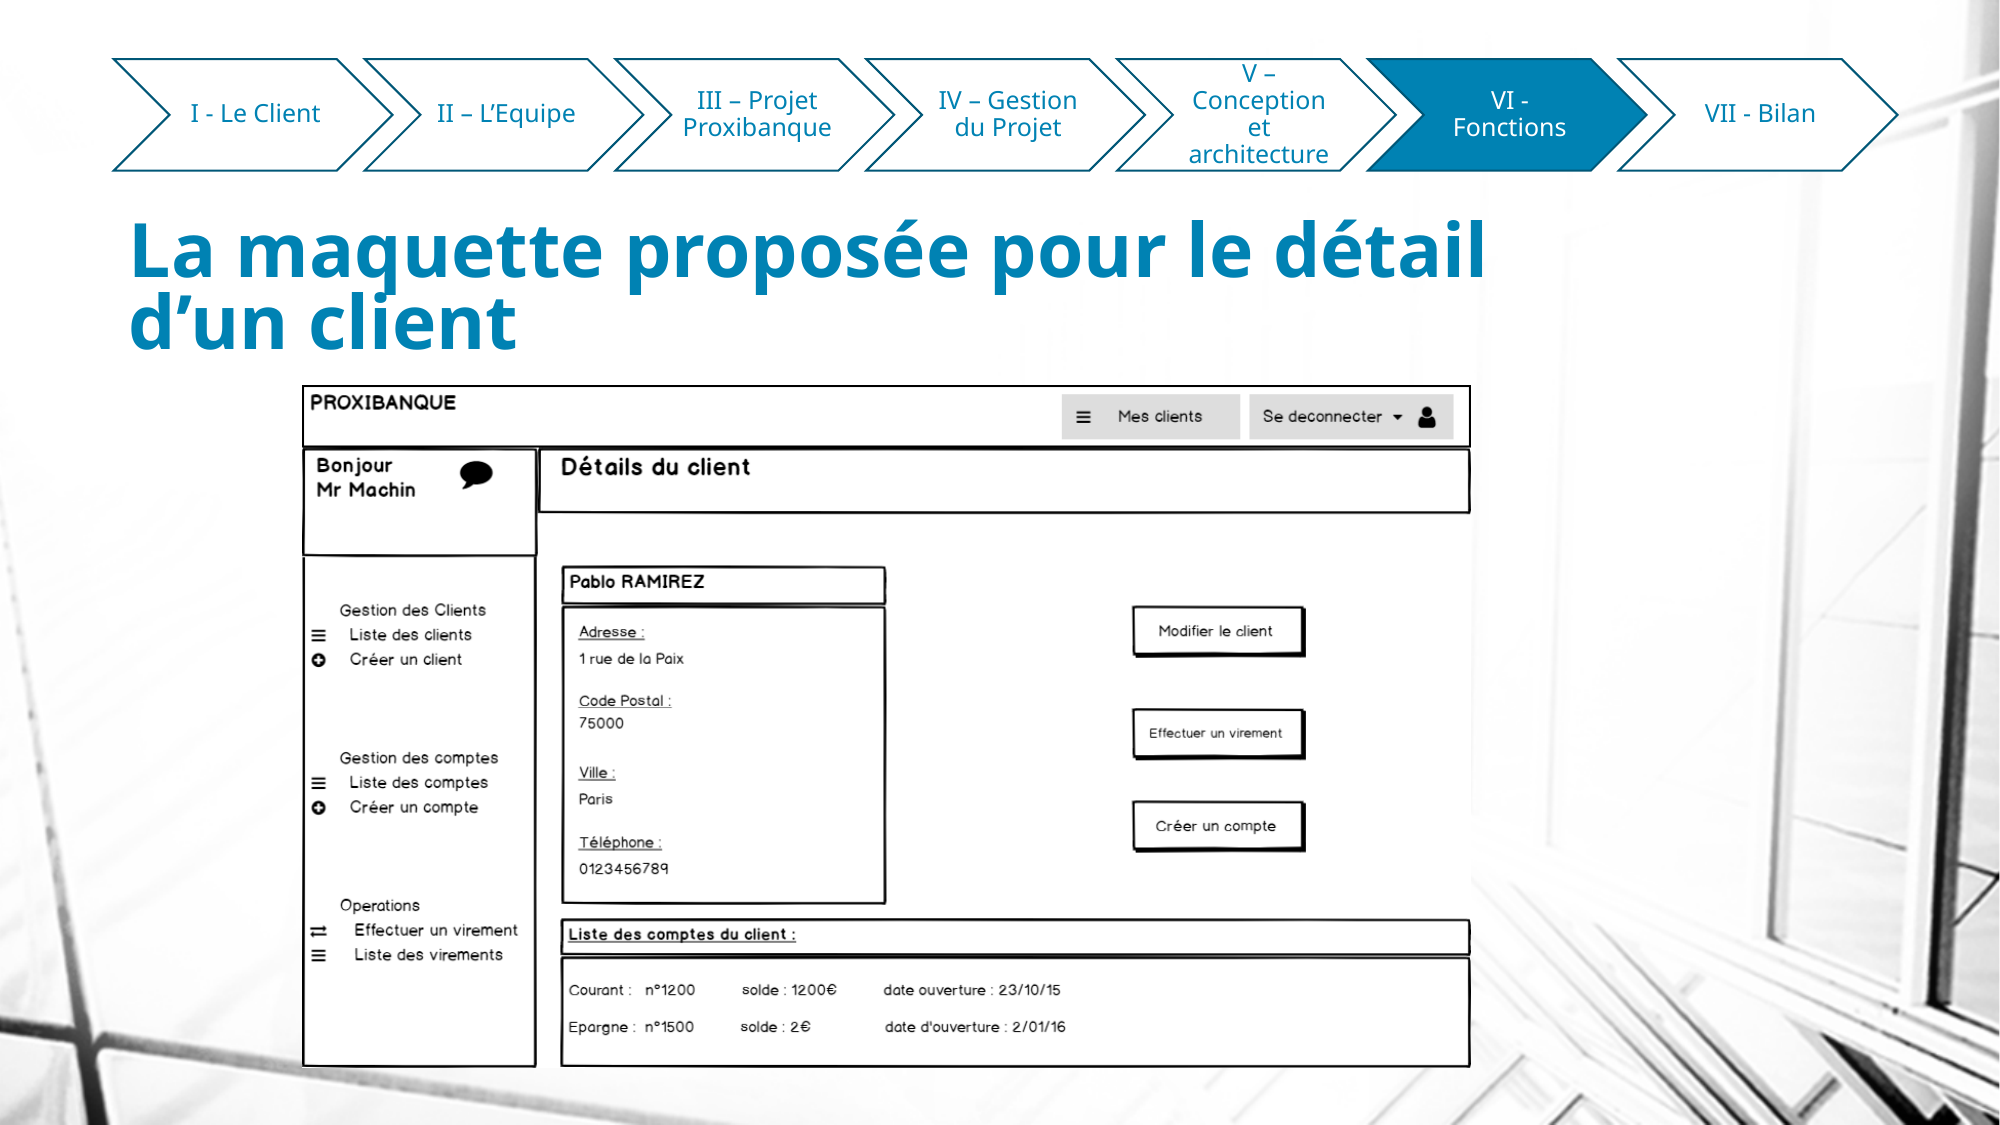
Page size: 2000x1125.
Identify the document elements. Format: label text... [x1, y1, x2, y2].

title La maquette proposée pour le détail d’un client [113, 227, 1539, 372]
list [302, 385, 1471, 1068]
picture [0, 0, 2000, 1125]
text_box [113, 2, 1898, 227]
